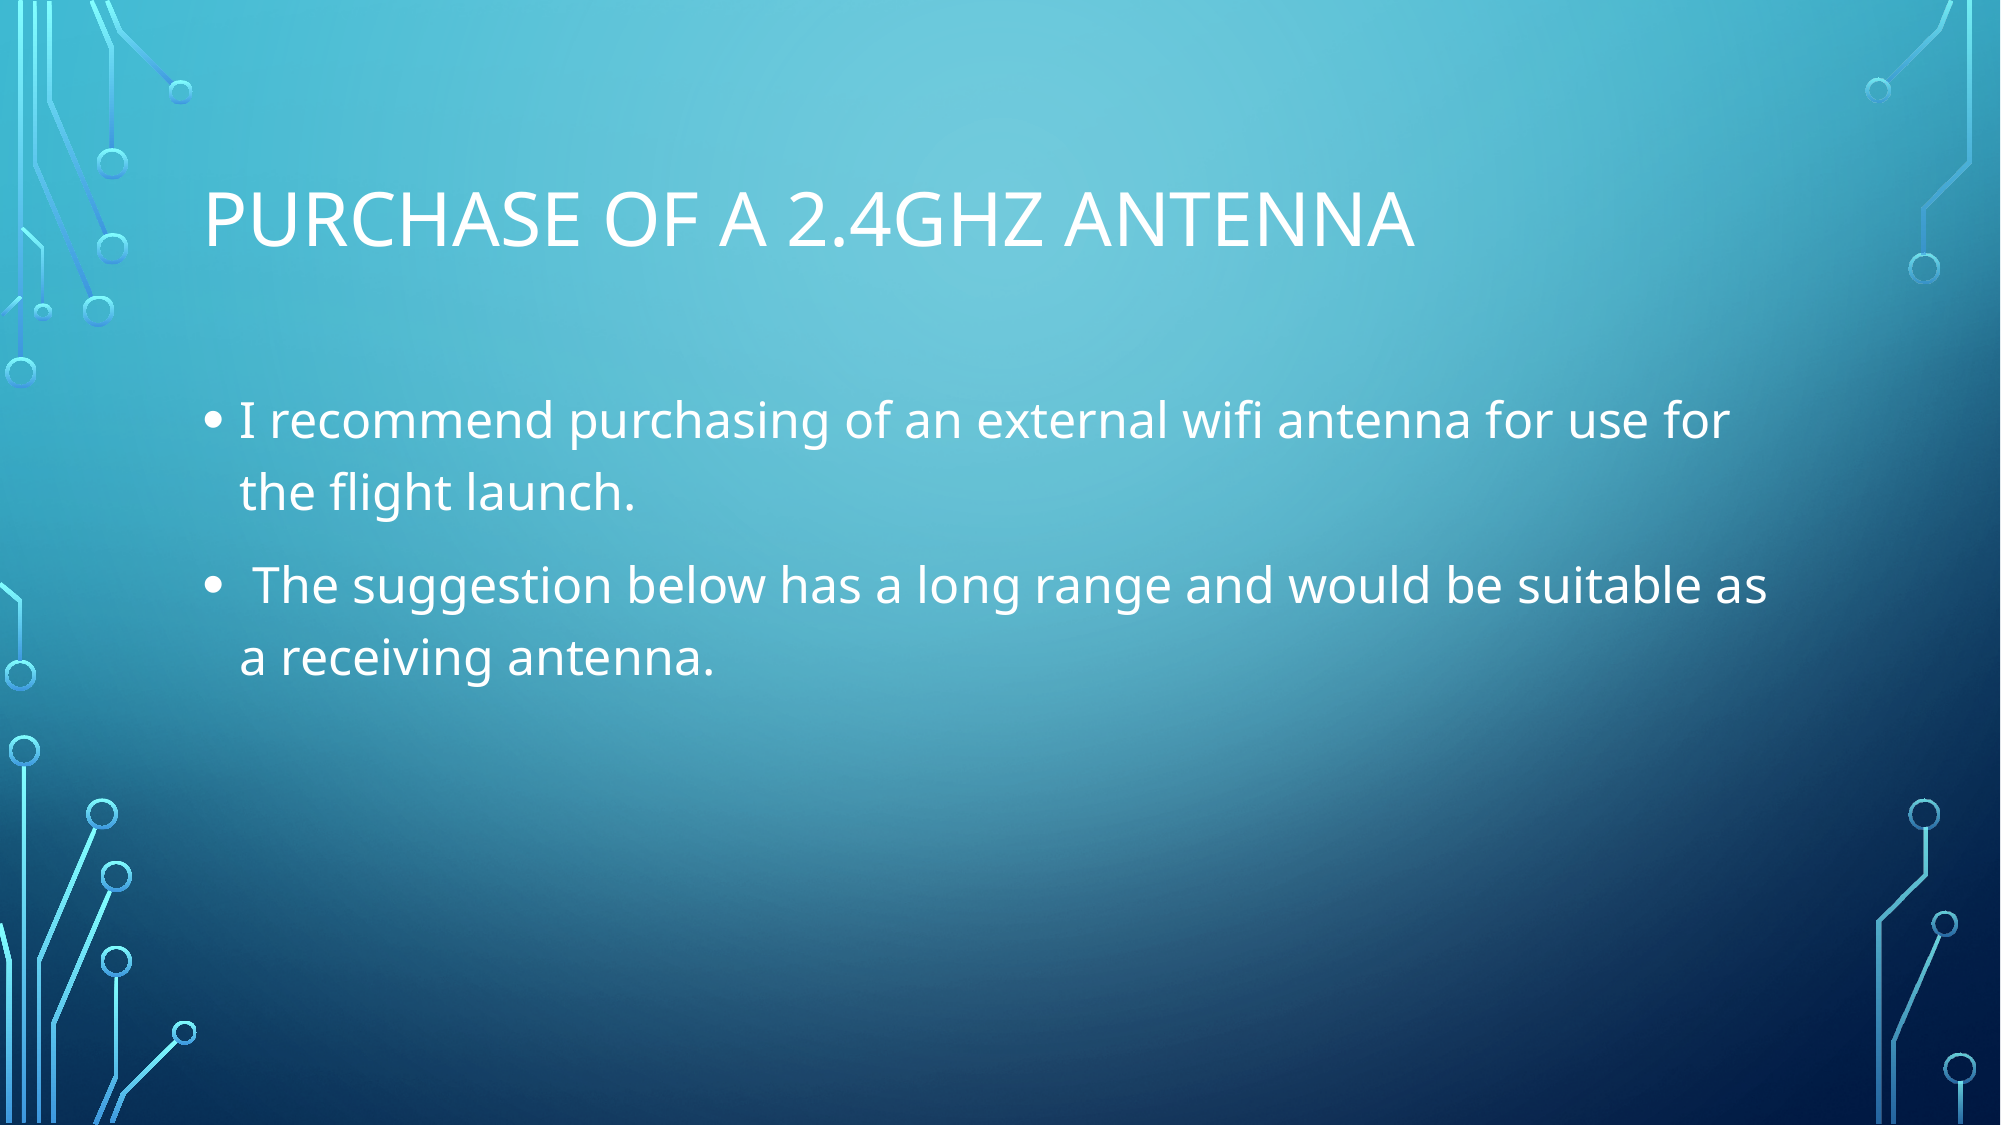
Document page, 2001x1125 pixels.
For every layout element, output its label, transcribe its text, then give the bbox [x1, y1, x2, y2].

title Purchase of a 2.4GHZ antenna [187, 101, 1813, 344]
list I recommend purchasing of an external wifi antenna for use for the flight launch. The suggestion below has a long range and would be suitable as a receiving antenna. [187, 369, 1813, 950]
